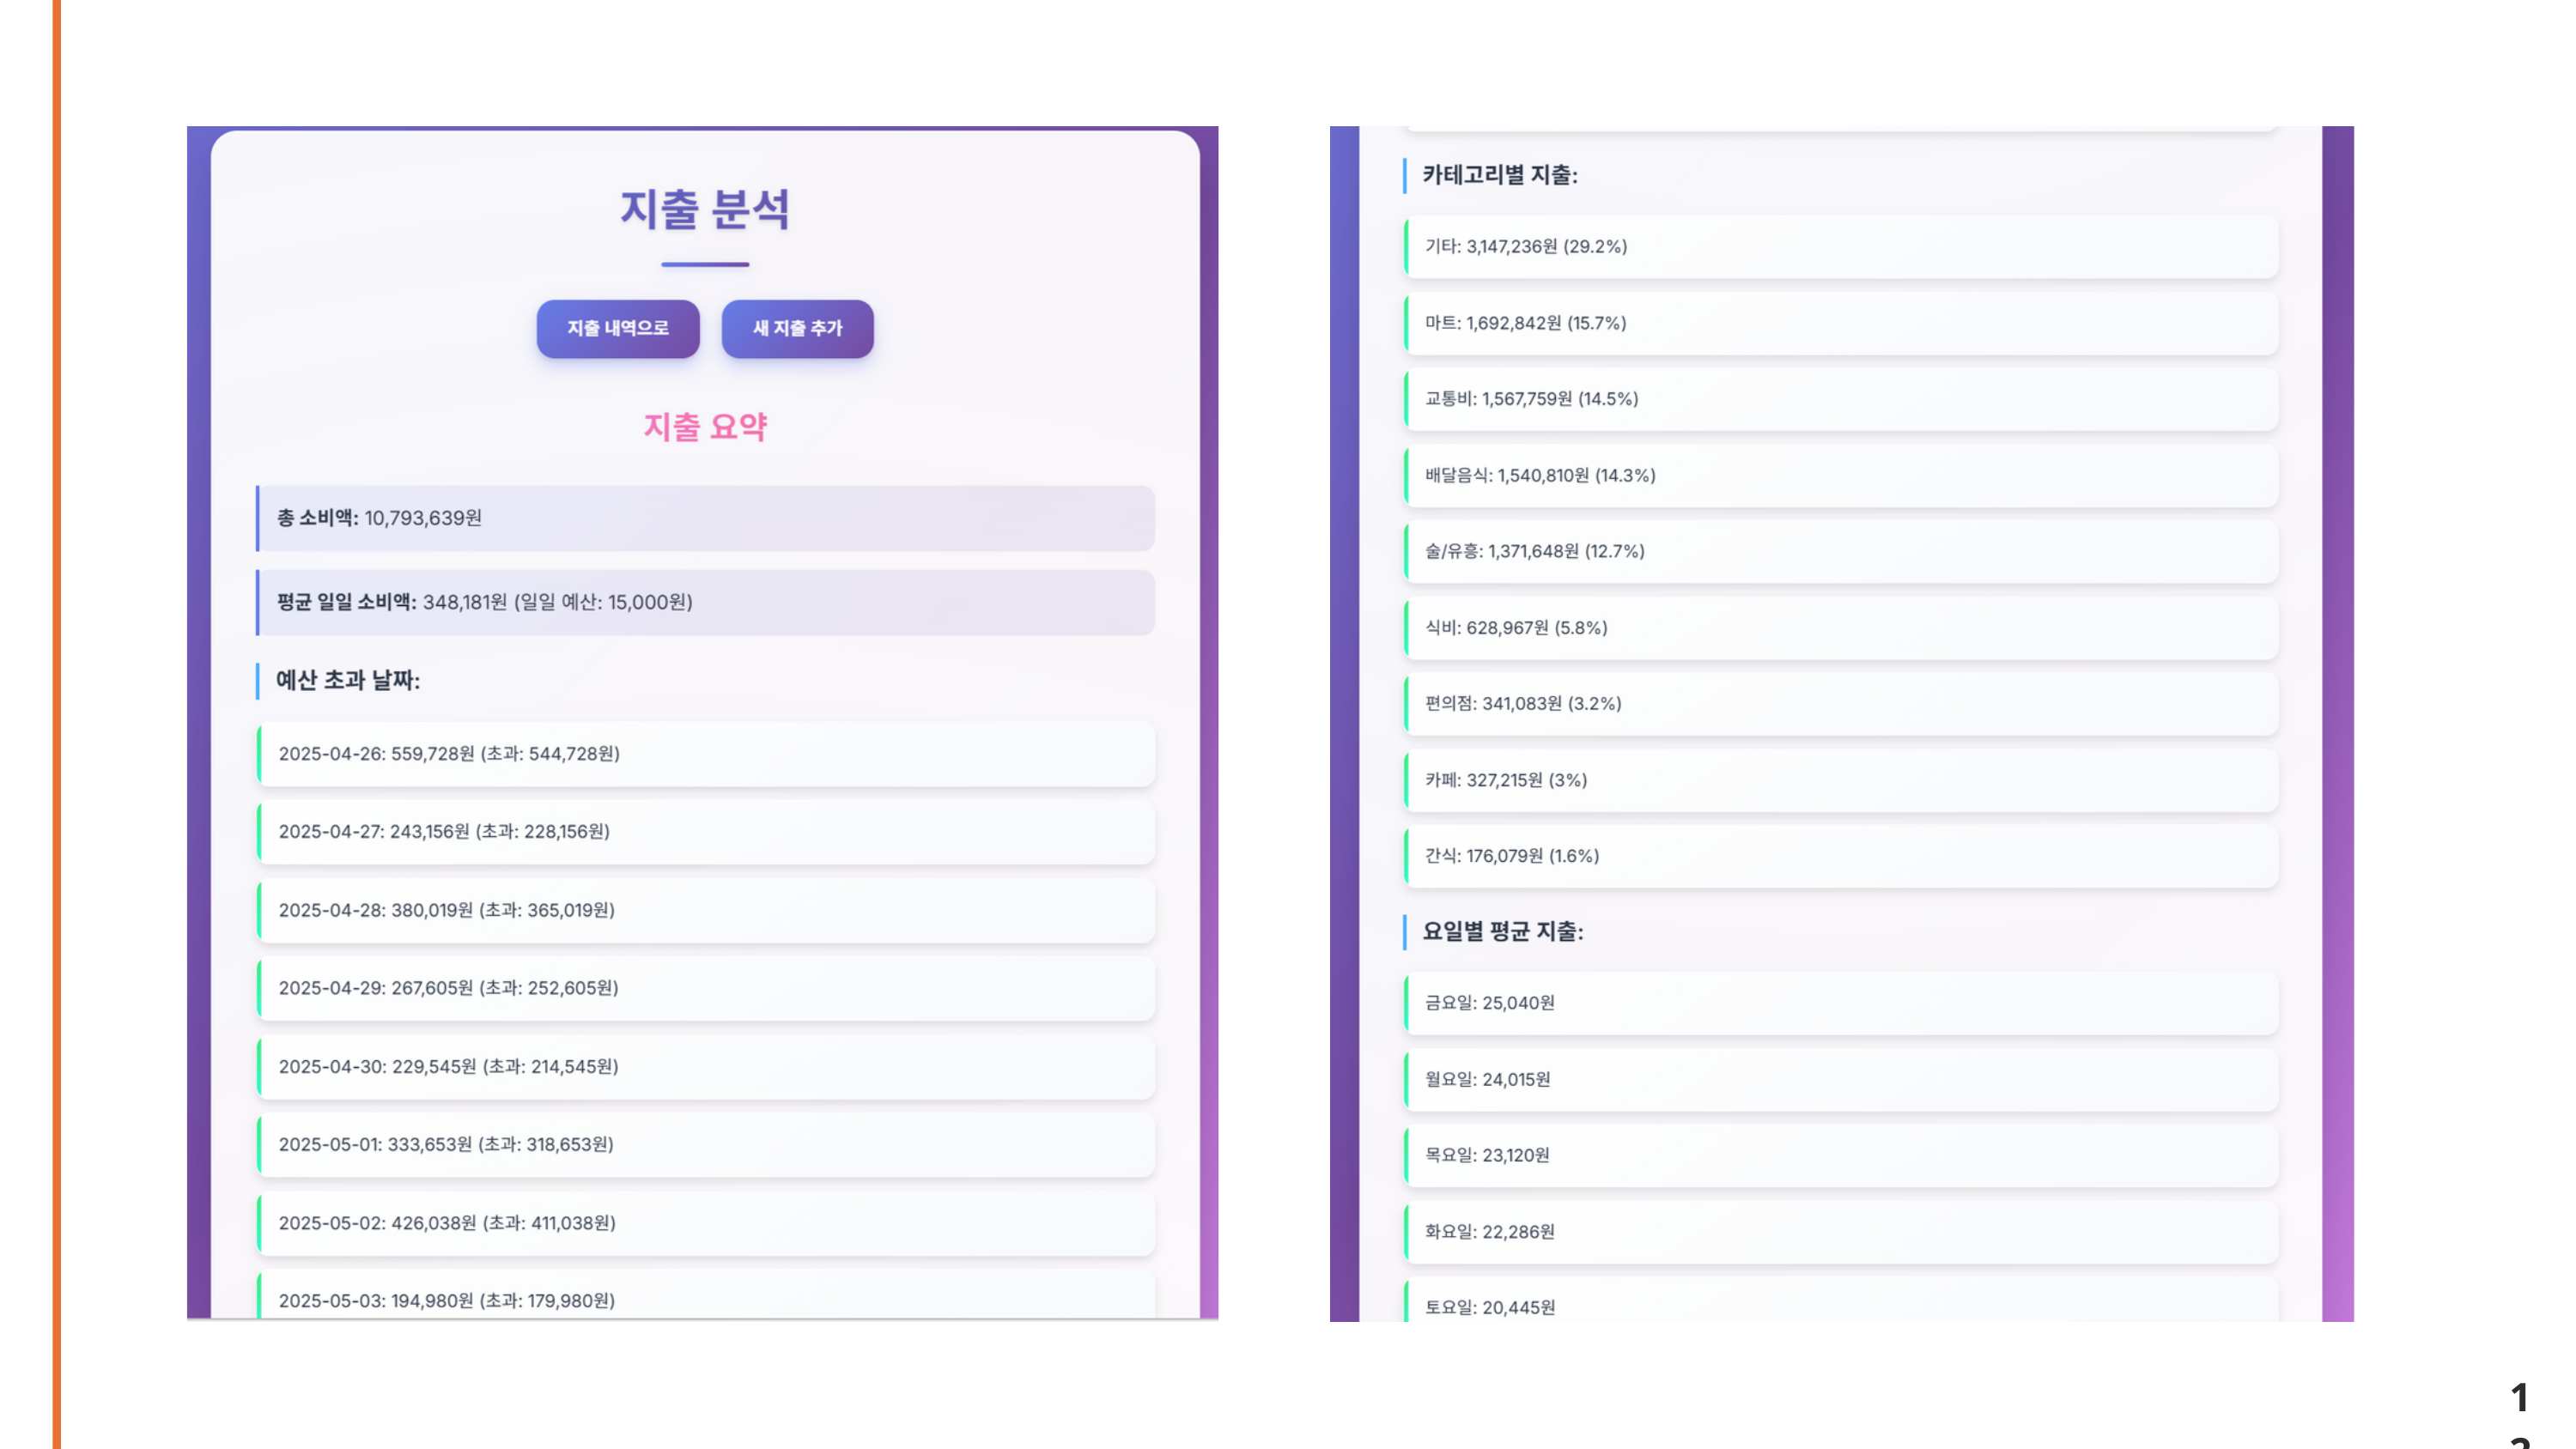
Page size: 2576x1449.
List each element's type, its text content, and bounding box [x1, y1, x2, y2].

text_box 12 [2509, 1364, 2555, 1449]
text_box [1330, 126, 2354, 1323]
text_box [186, 126, 1219, 1323]
